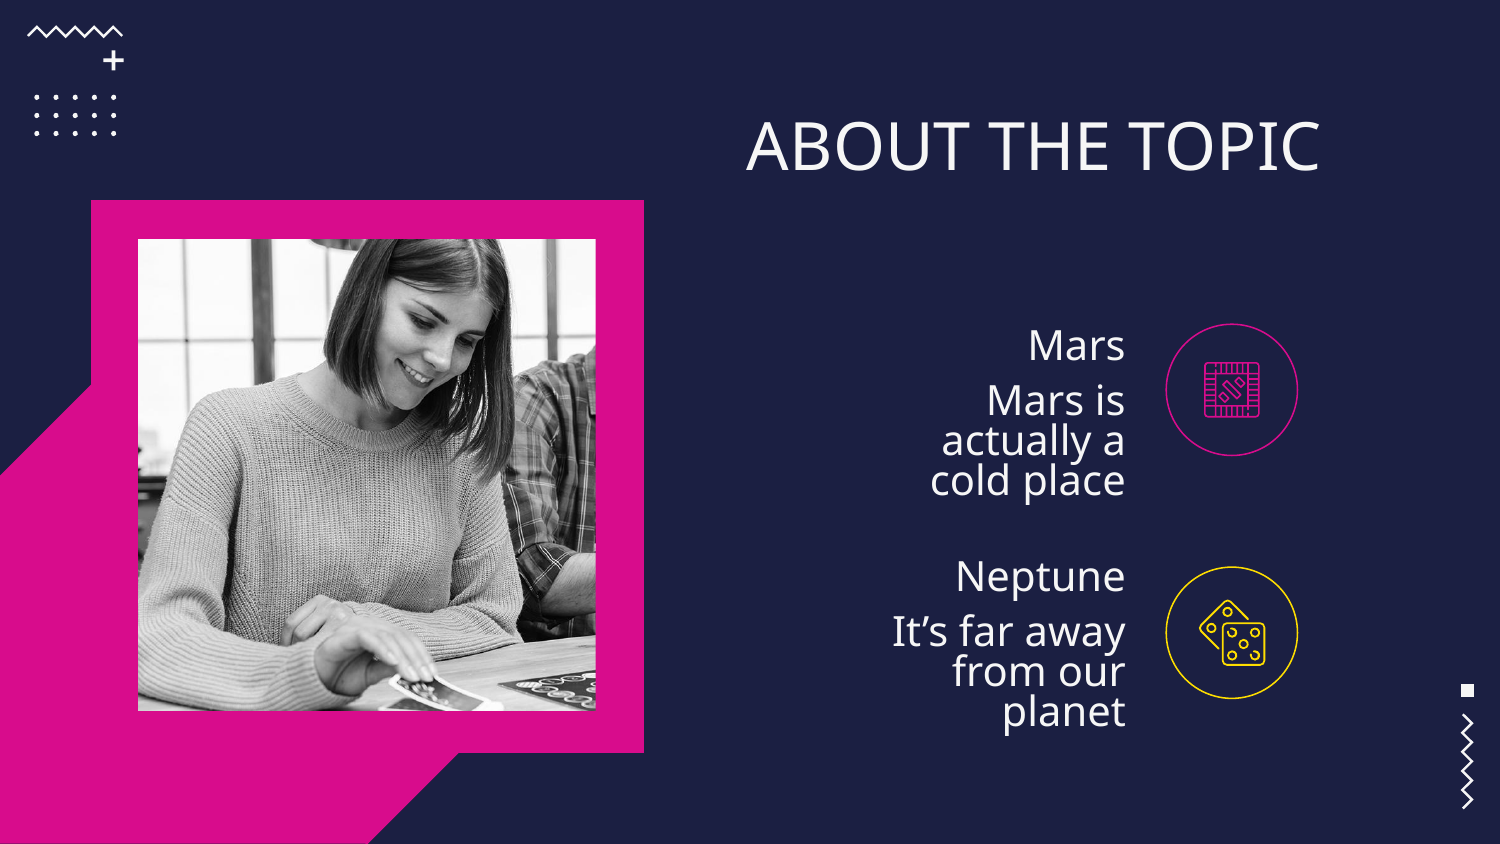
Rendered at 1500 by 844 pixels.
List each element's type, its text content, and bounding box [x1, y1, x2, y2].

picture [137, 239, 596, 711]
title ABOUT THE TOPIC [686, 88, 1384, 200]
subtitle Mars is actually a cold place [838, 369, 1141, 480]
text_box [1204, 362, 1260, 418]
subtitle It’s far away from our planet [838, 600, 1141, 711]
subtitle Neptune [838, 544, 1141, 600]
text_box [1166, 324, 1298, 456]
subtitle Mars [838, 313, 1141, 369]
text_box [1166, 567, 1298, 699]
